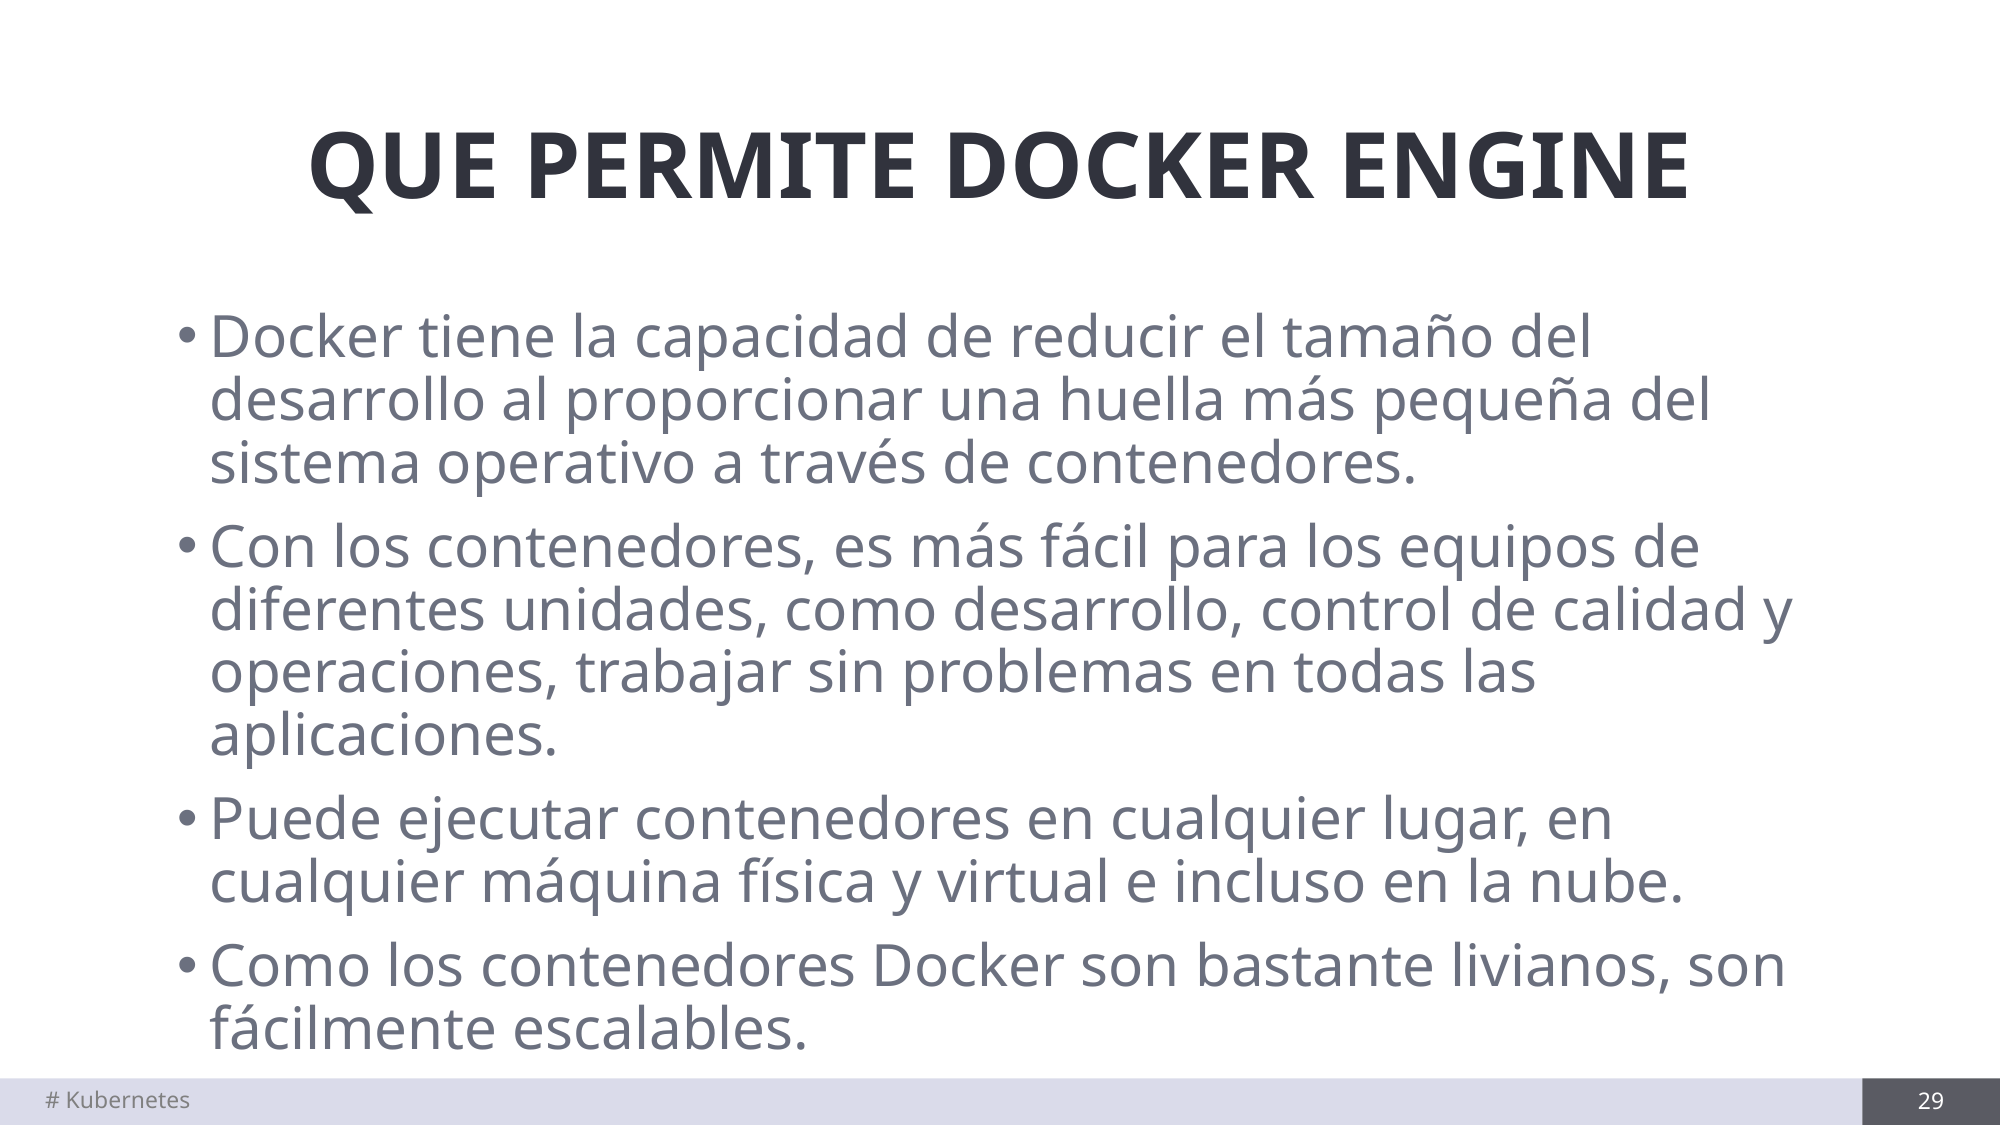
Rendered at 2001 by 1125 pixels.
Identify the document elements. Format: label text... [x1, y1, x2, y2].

list Docker tiene la capacidad de reducir el tamaño del desarrollo al proporcionar una huella más pequeña del sistema operativo a través de contenedores. Con los contenedores, es más fácil para los equipos de diferentes unidades, como desarrollo, control de calidad y operaciones, trabajar sin problemas en todas las aplicaciones. Puede ejecutar contenedores en cualquier lugar, en cualquier máquina física y virtual e incluso en la nube. Como los contenedores Docker son bastante livianos, son fácilmente escalables. [137, 299, 1863, 1014]
slide_number 29 [1862, 1078, 2000, 1125]
title QUE PERMITE DOCKER ENGINE [137, 59, 1863, 278]
footer # Kubernetes [0, 1078, 1862, 1125]
